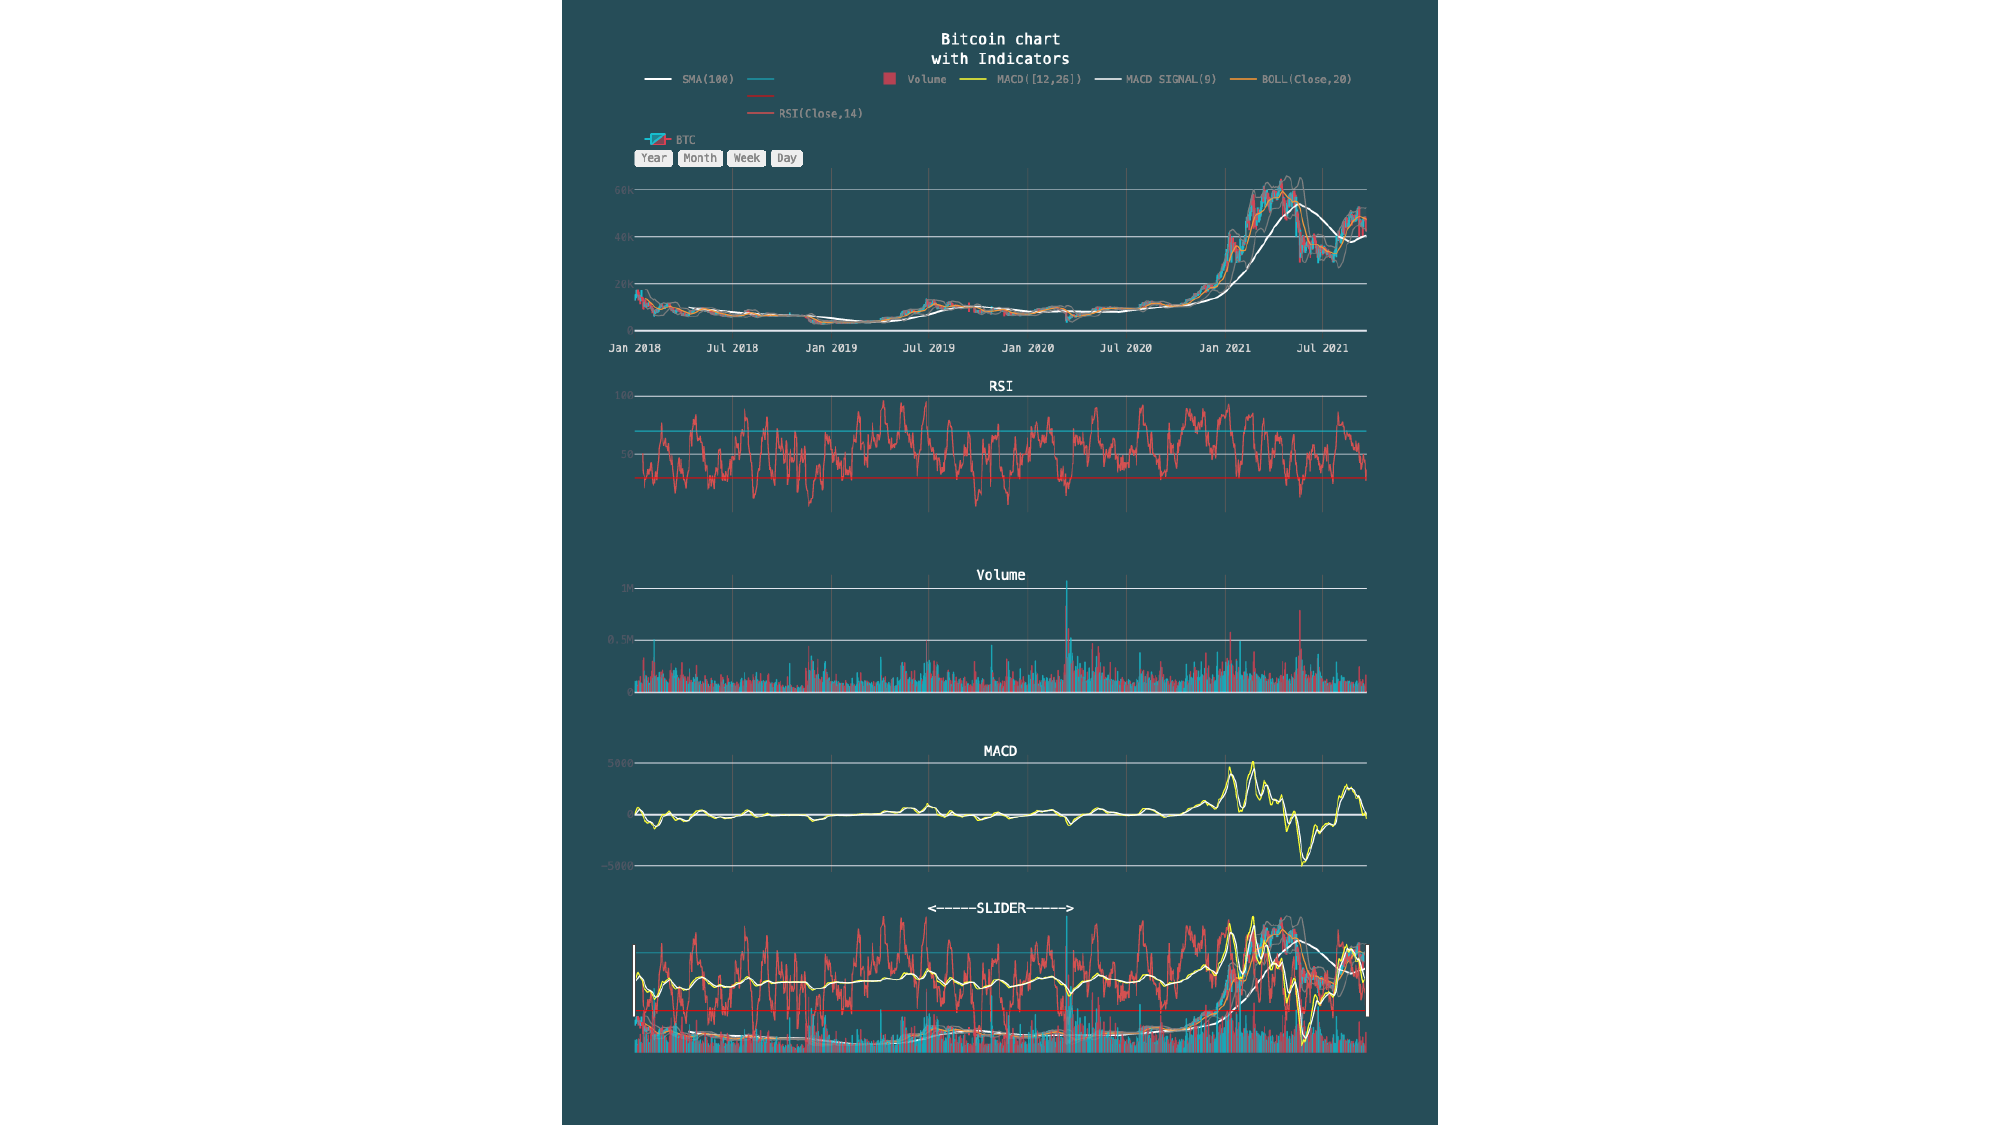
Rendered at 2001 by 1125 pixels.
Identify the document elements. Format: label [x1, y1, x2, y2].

picture [562, 0, 1438, 1125]
